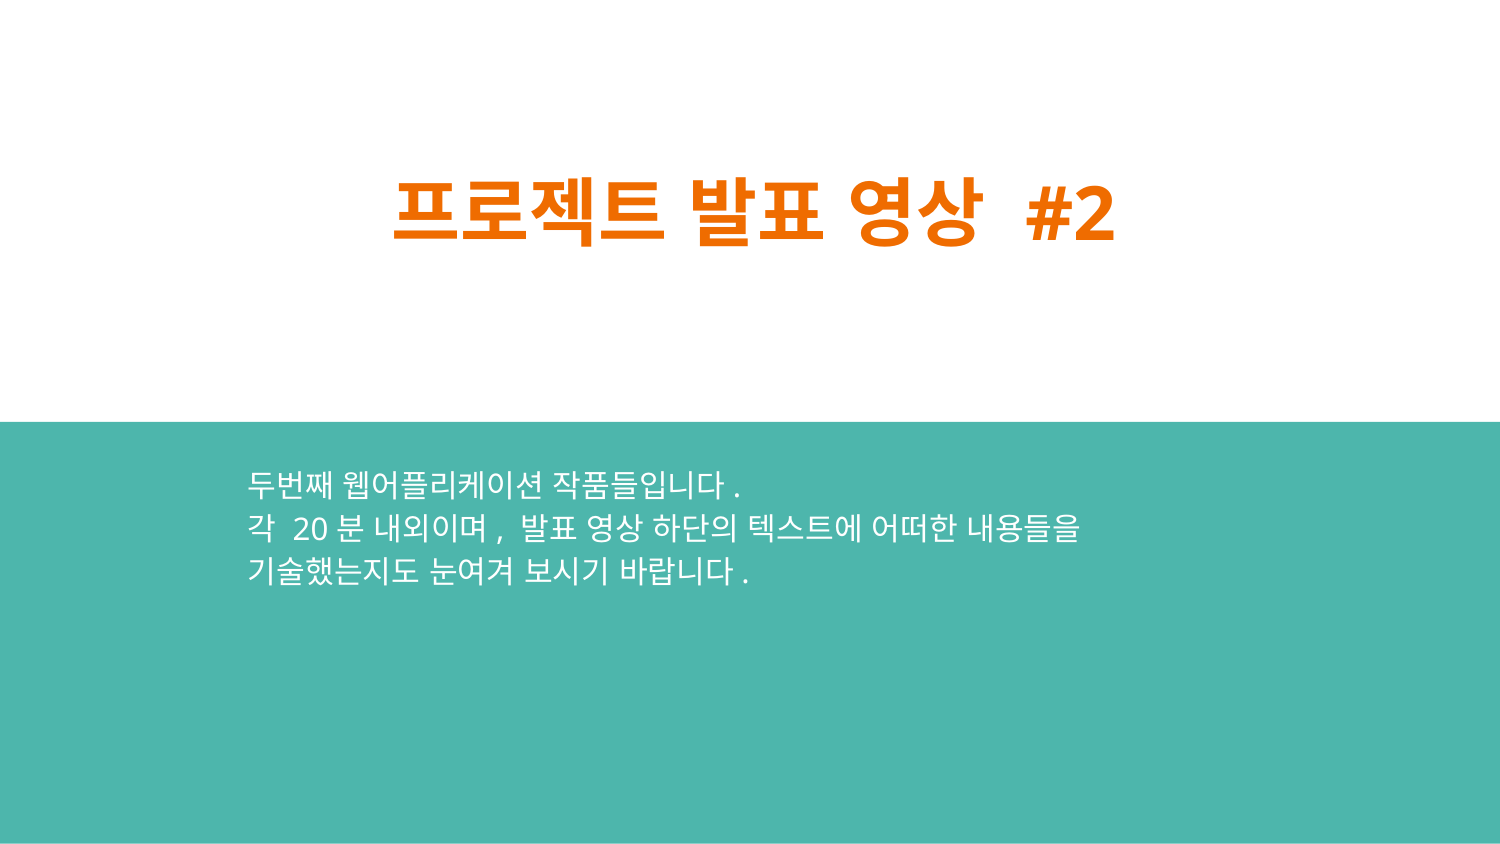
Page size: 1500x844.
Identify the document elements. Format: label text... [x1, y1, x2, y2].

subtitle 두번째 웹어플리케이션 작품들입니다. 각 20분 내외이며, 발표 영상 하단의 텍스트에 어떠한 내용들을 기술했는지도 눈여겨 보시기 바랍니다. [232, 445, 1276, 601]
title 프로젝트 발표 영상 #2 [51, 133, 1458, 289]
